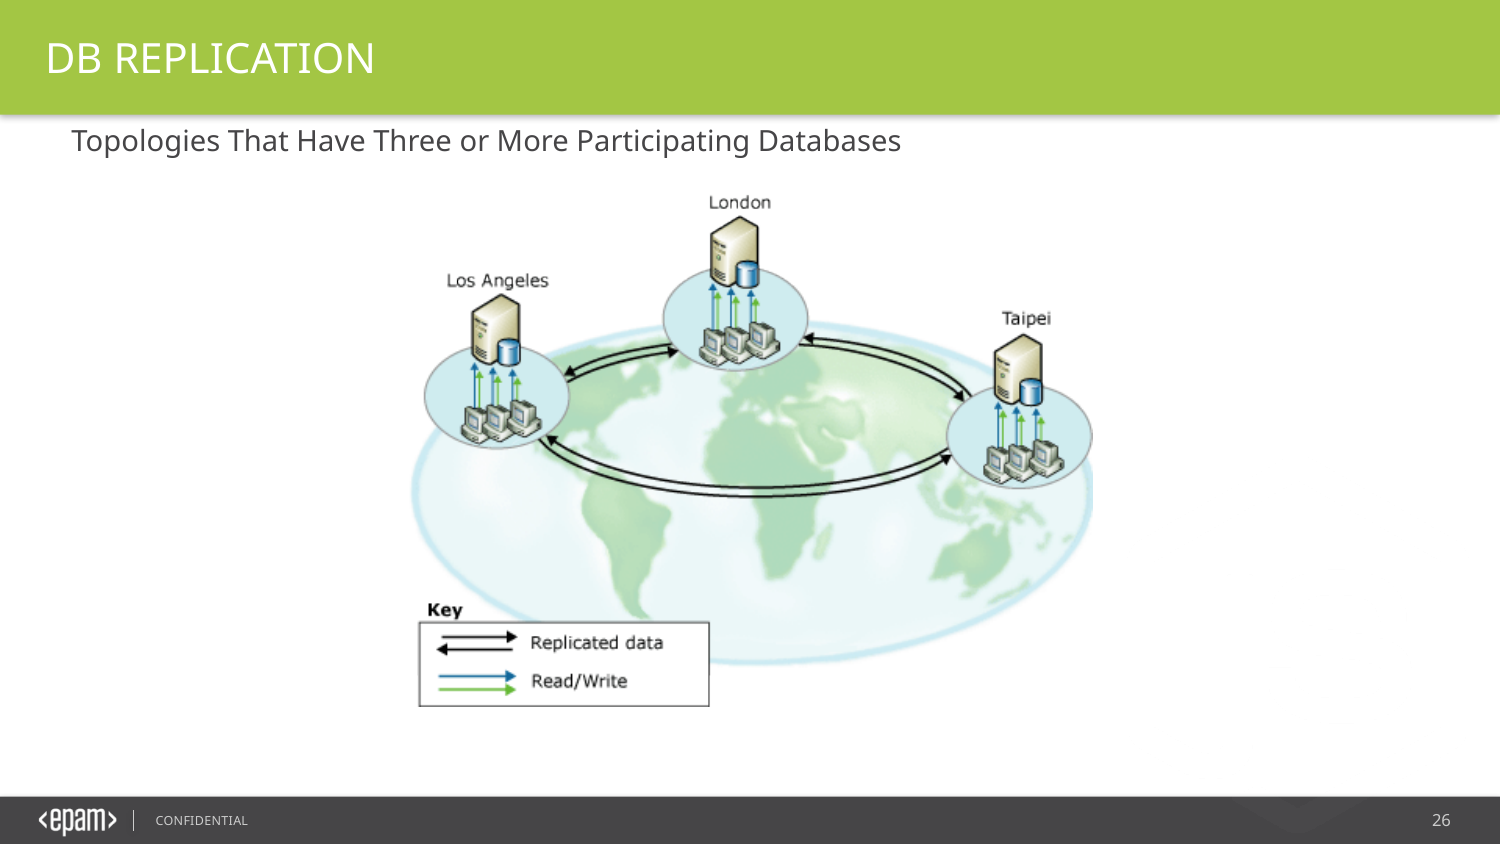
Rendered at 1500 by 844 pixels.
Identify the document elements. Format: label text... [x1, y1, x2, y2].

picture [38, 808, 117, 837]
list DB REPLICATION [0, 0, 1500, 115]
picture [406, 192, 1094, 707]
text_box Topologies That Have Three or More Participating Databases [56, 114, 918, 165]
